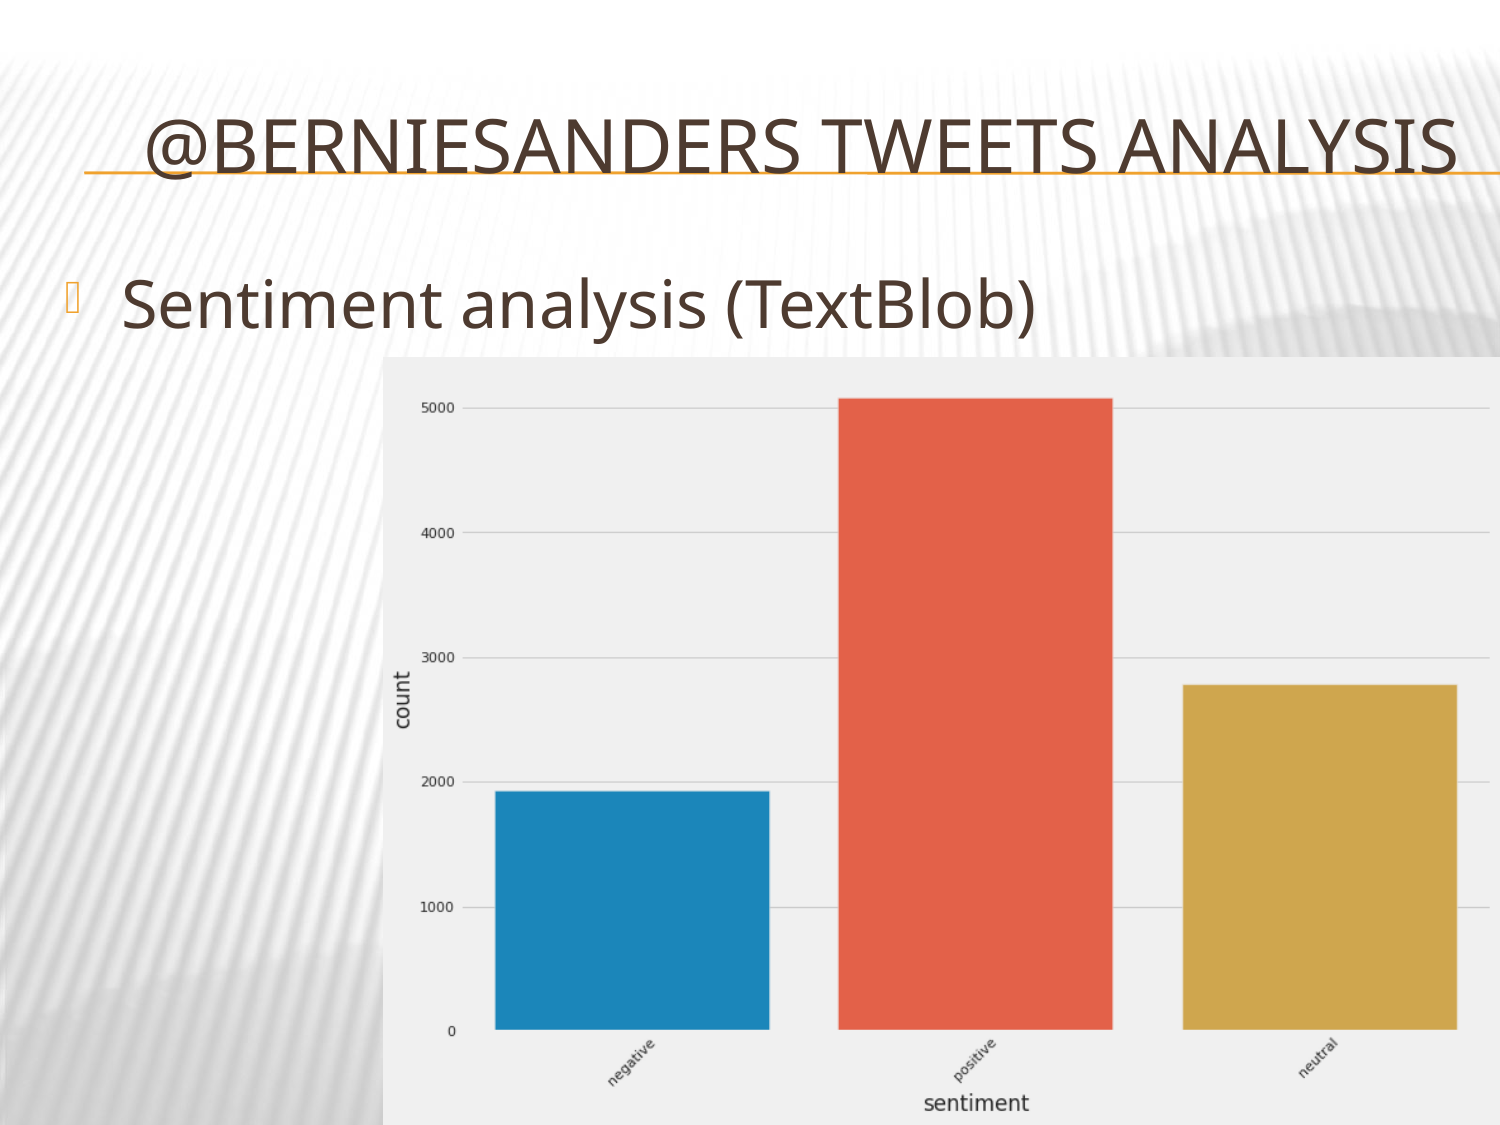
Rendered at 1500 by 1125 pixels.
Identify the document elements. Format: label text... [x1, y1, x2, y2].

title @Berniesanders tweets analysis [50, 75, 1475, 213]
picture [382, 357, 1500, 1125]
list Sentiment analysis (TextBlob) [50, 254, 1475, 998]
